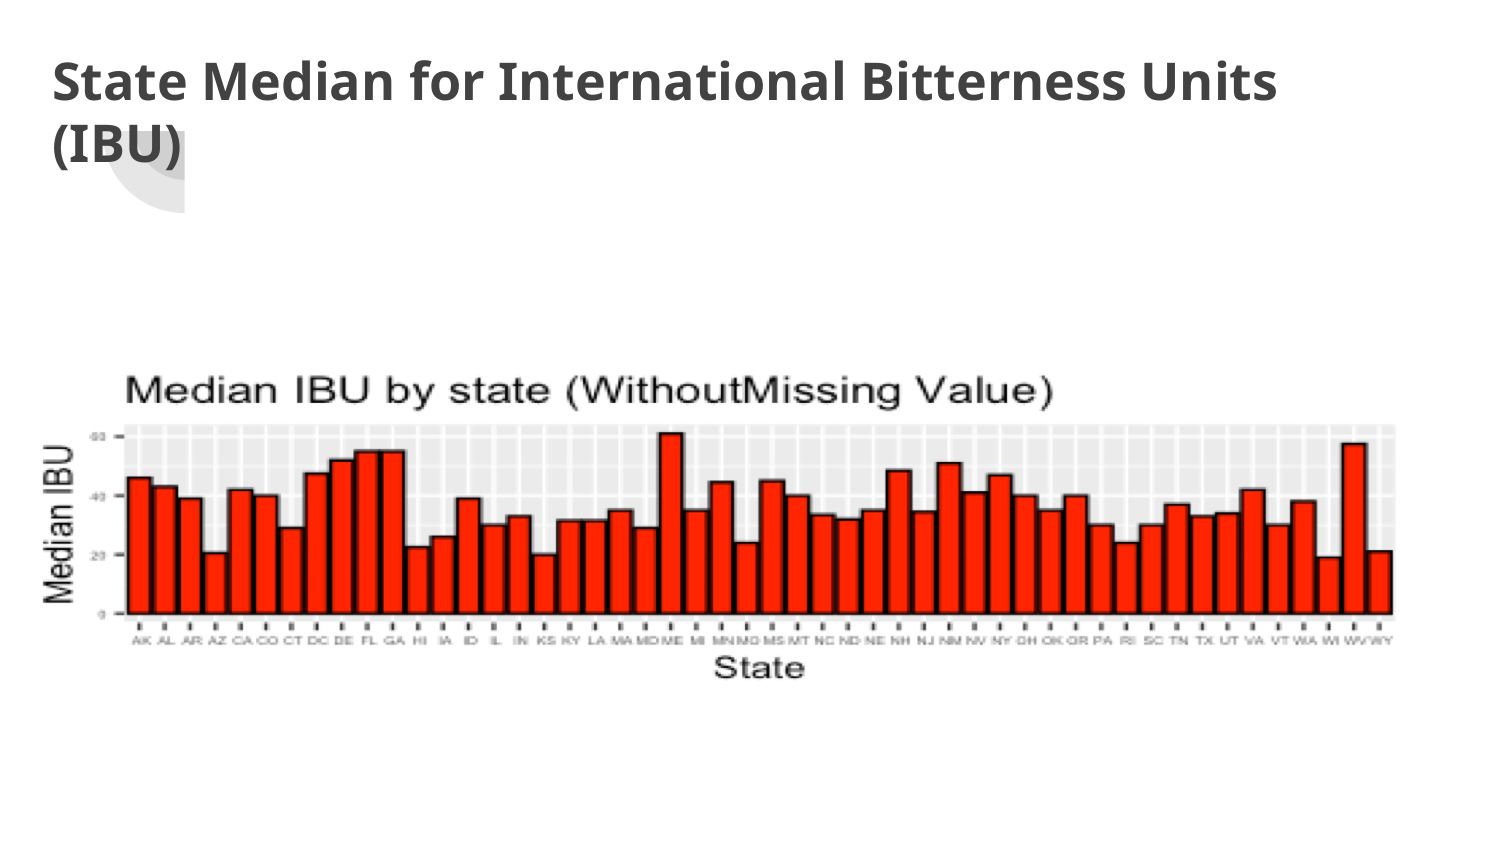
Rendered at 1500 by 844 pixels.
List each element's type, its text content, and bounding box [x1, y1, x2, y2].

picture [24, 222, 1414, 820]
title State Median for International Bitterness Units (IBU) [37, 33, 1414, 198]
